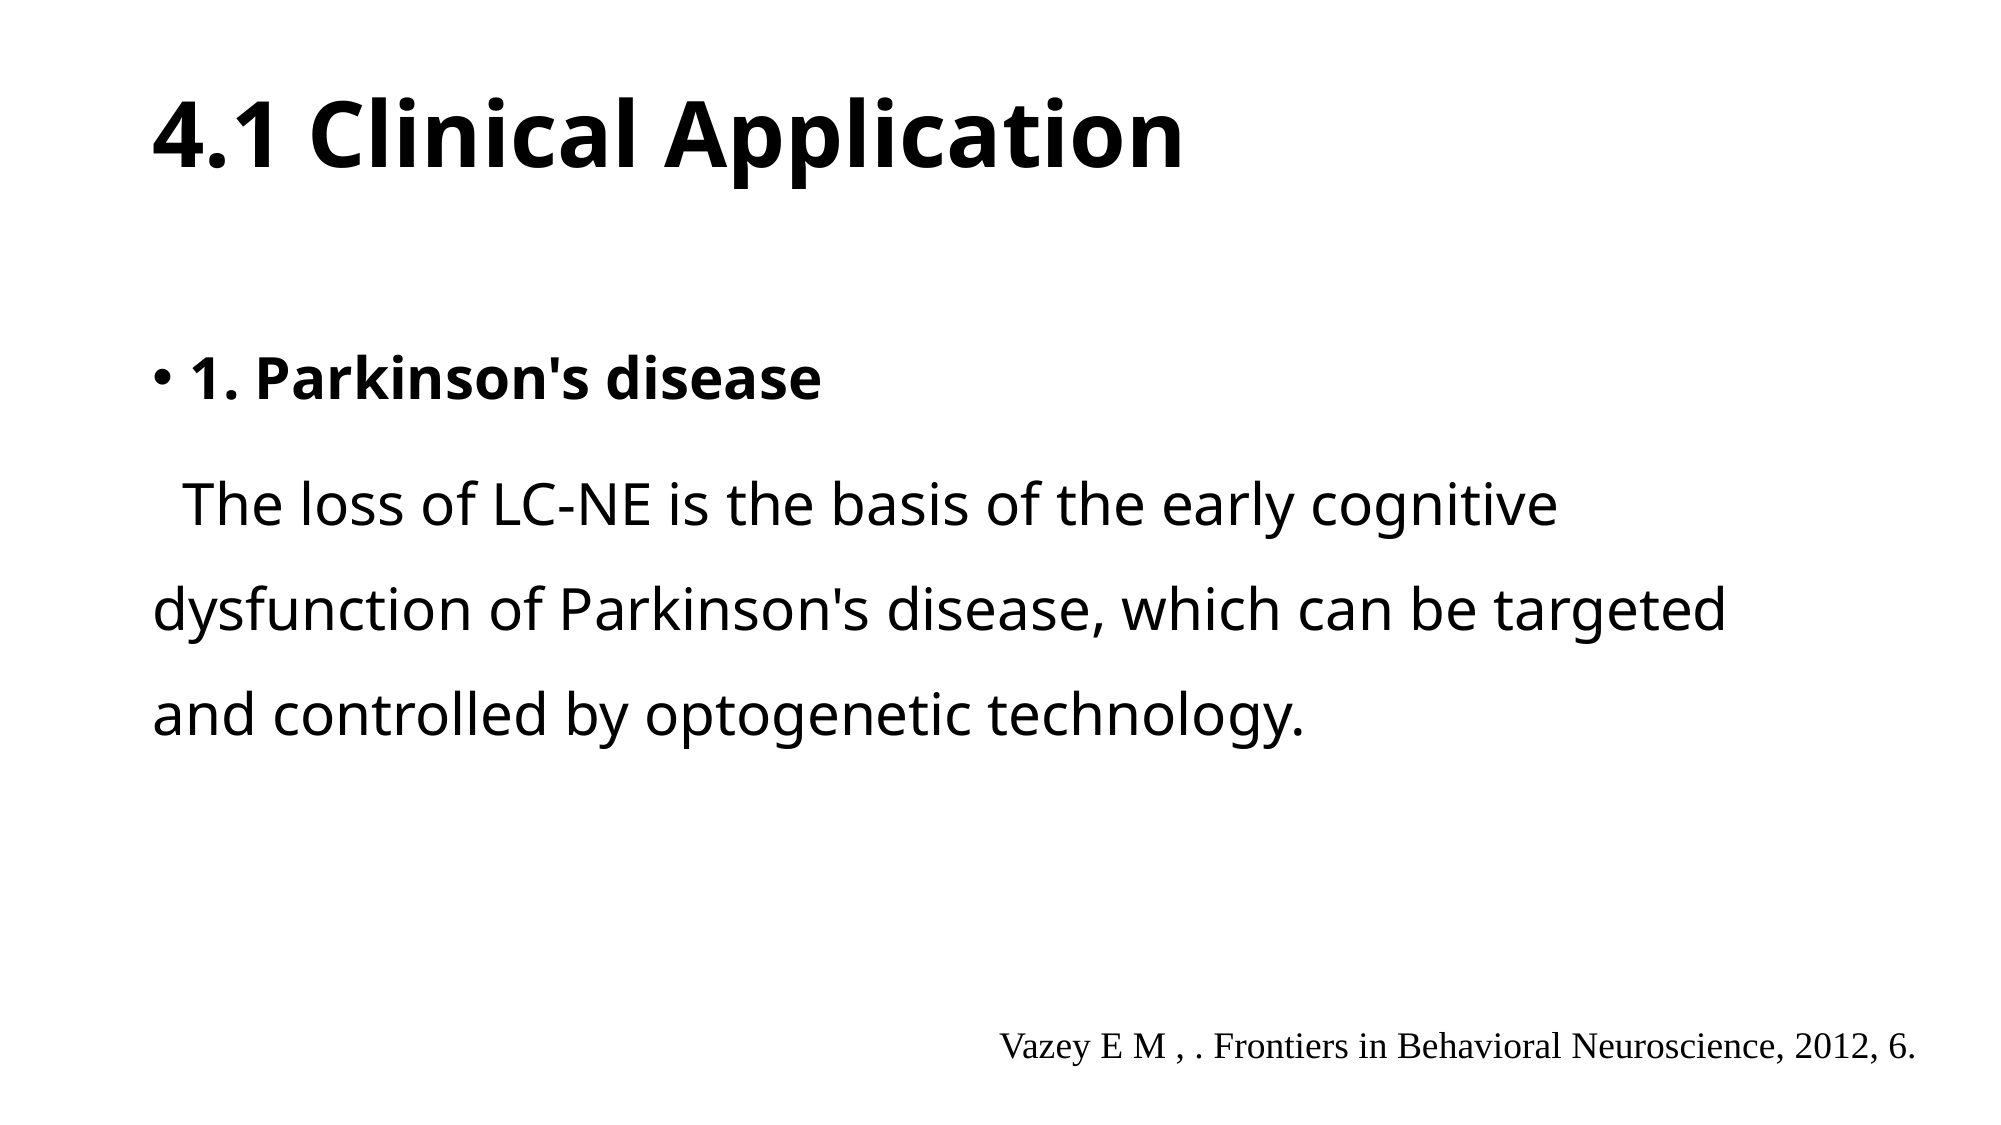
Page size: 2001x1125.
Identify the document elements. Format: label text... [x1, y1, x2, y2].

list 1. Parkinson's disease The loss of LC-NE is the basis of the early cognitive dysfunction of Parkinson's disease, which can be targeted and controlled by optogenetic technology. [137, 299, 1863, 1014]
text_box Vazey E M , . Frontiers in Behavioral Neuroscience, 2012, 6. [984, 1013, 1933, 1073]
title 4.1 Clinical Application [137, 28, 1863, 247]
